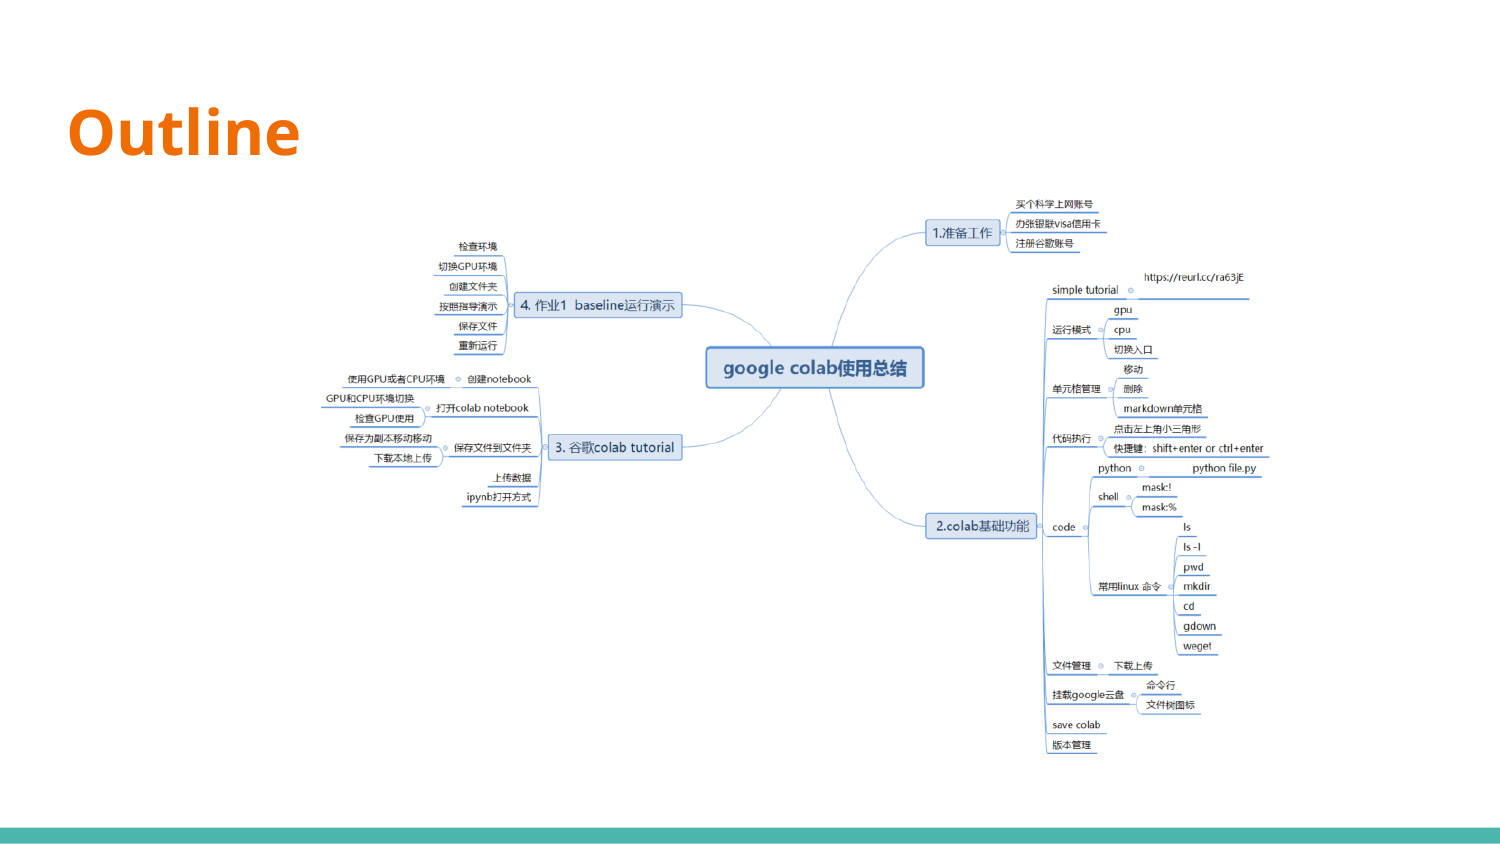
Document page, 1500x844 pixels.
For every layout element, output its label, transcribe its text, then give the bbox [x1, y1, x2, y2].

title Outline [51, 72, 1449, 189]
picture [313, 153, 1323, 771]
